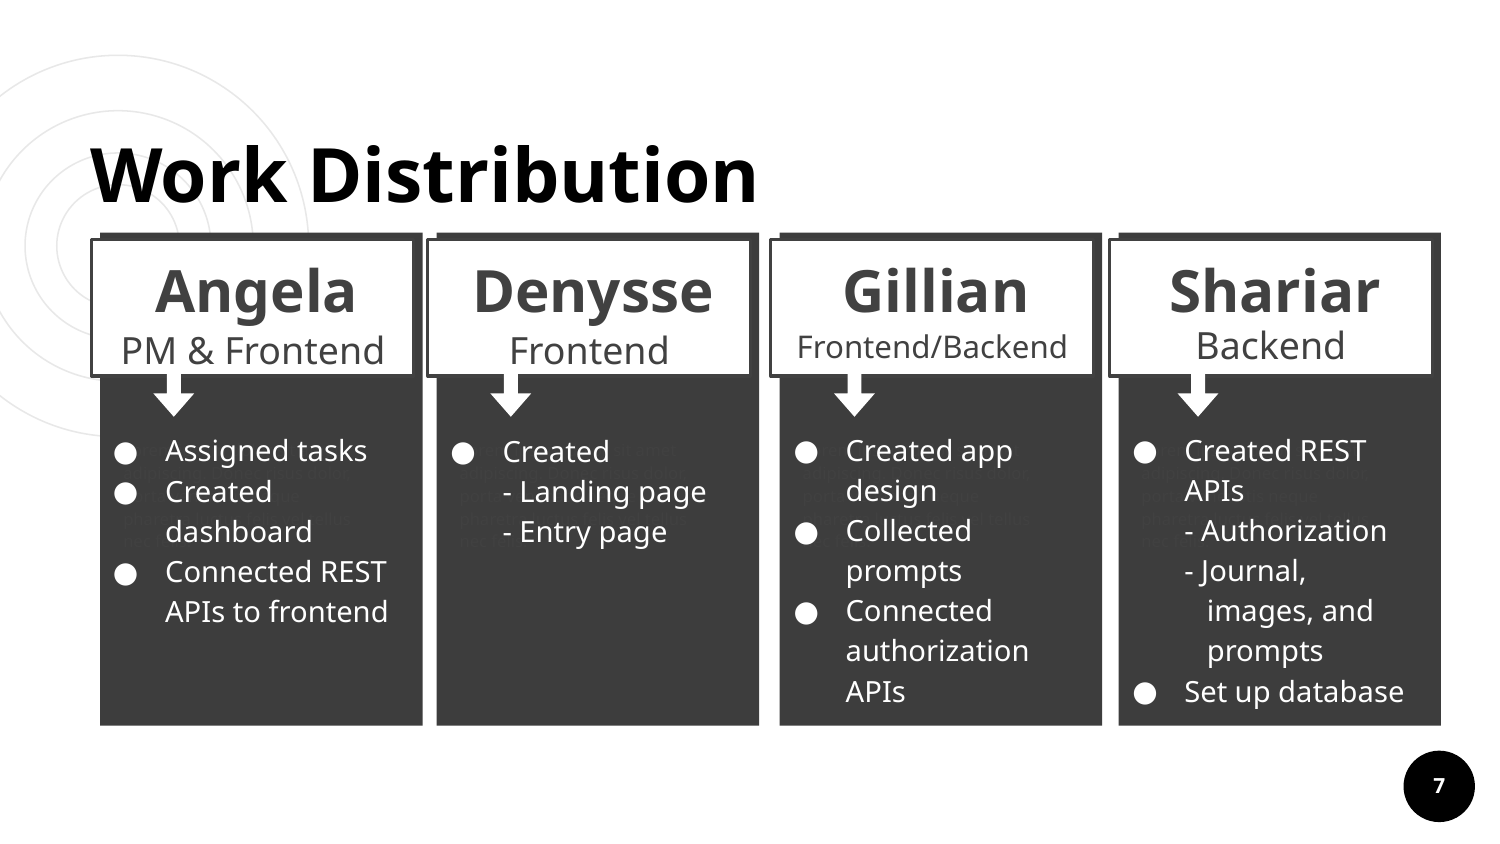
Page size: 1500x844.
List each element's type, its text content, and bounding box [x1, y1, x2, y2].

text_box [412, 232, 765, 726]
title Work Distribution [75, 115, 1190, 231]
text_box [74, 232, 410, 726]
slide_number ‹#› [1403, 750, 1475, 823]
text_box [1109, 232, 1447, 726]
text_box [765, 232, 1108, 726]
